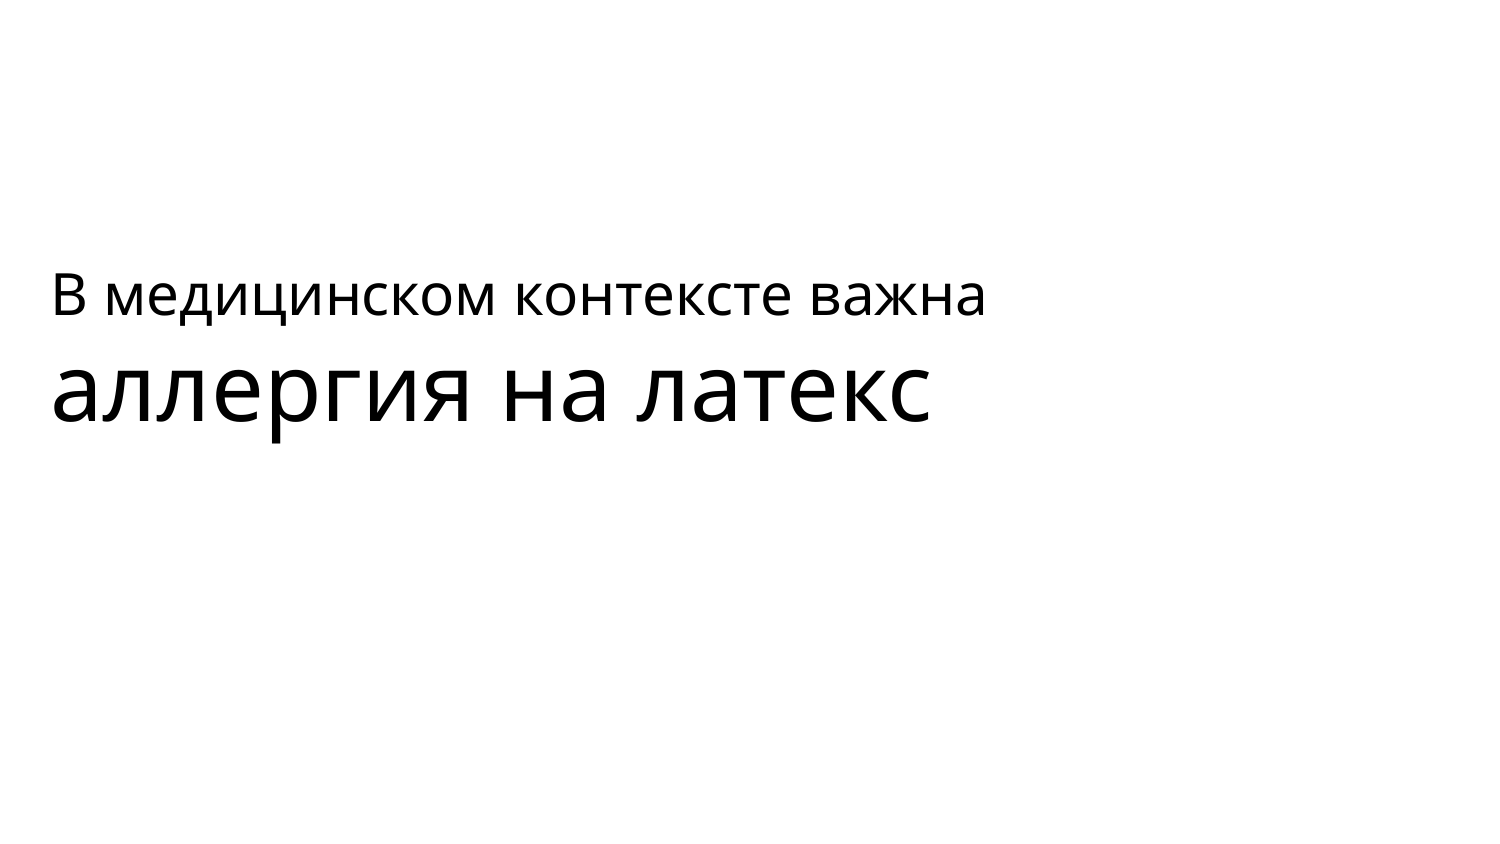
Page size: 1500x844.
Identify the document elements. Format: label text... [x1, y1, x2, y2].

title В медицинском контексте важна аллергия на латекс [35, 38, 1454, 800]
